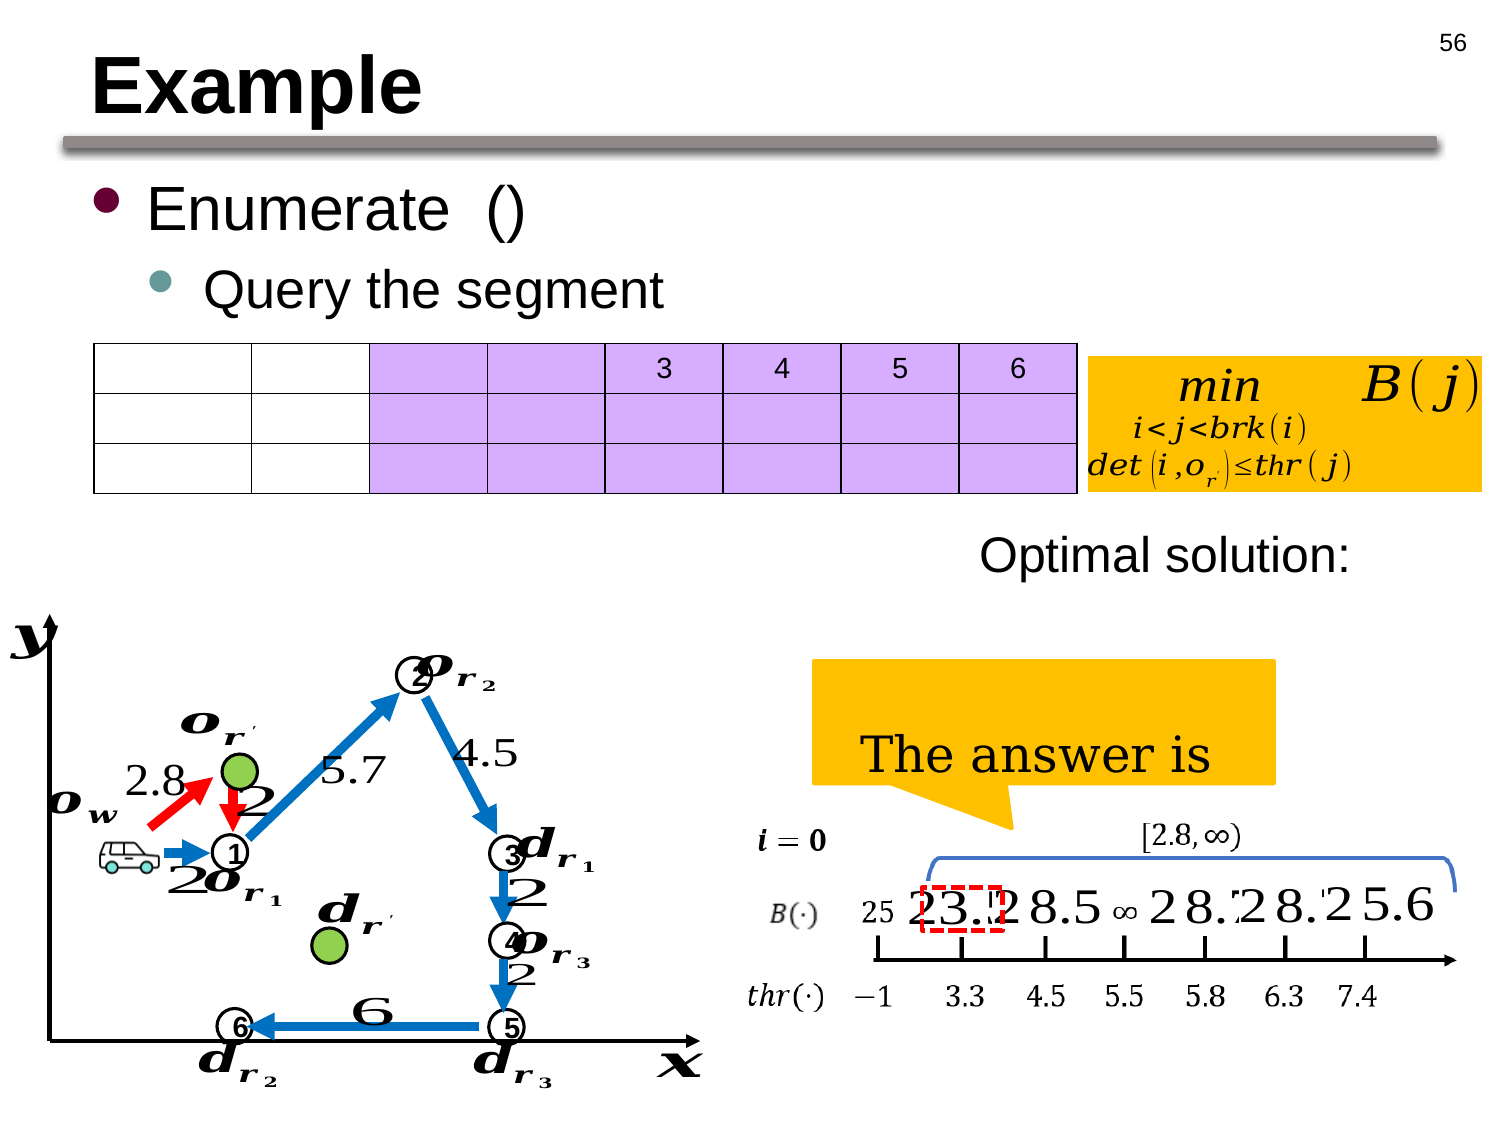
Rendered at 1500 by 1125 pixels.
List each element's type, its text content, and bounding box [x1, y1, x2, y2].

slide_number 56 [1131, 18, 1483, 62]
picture [720, 814, 1469, 1027]
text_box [6, 609, 709, 1089]
title Example [75, 20, 1425, 138]
